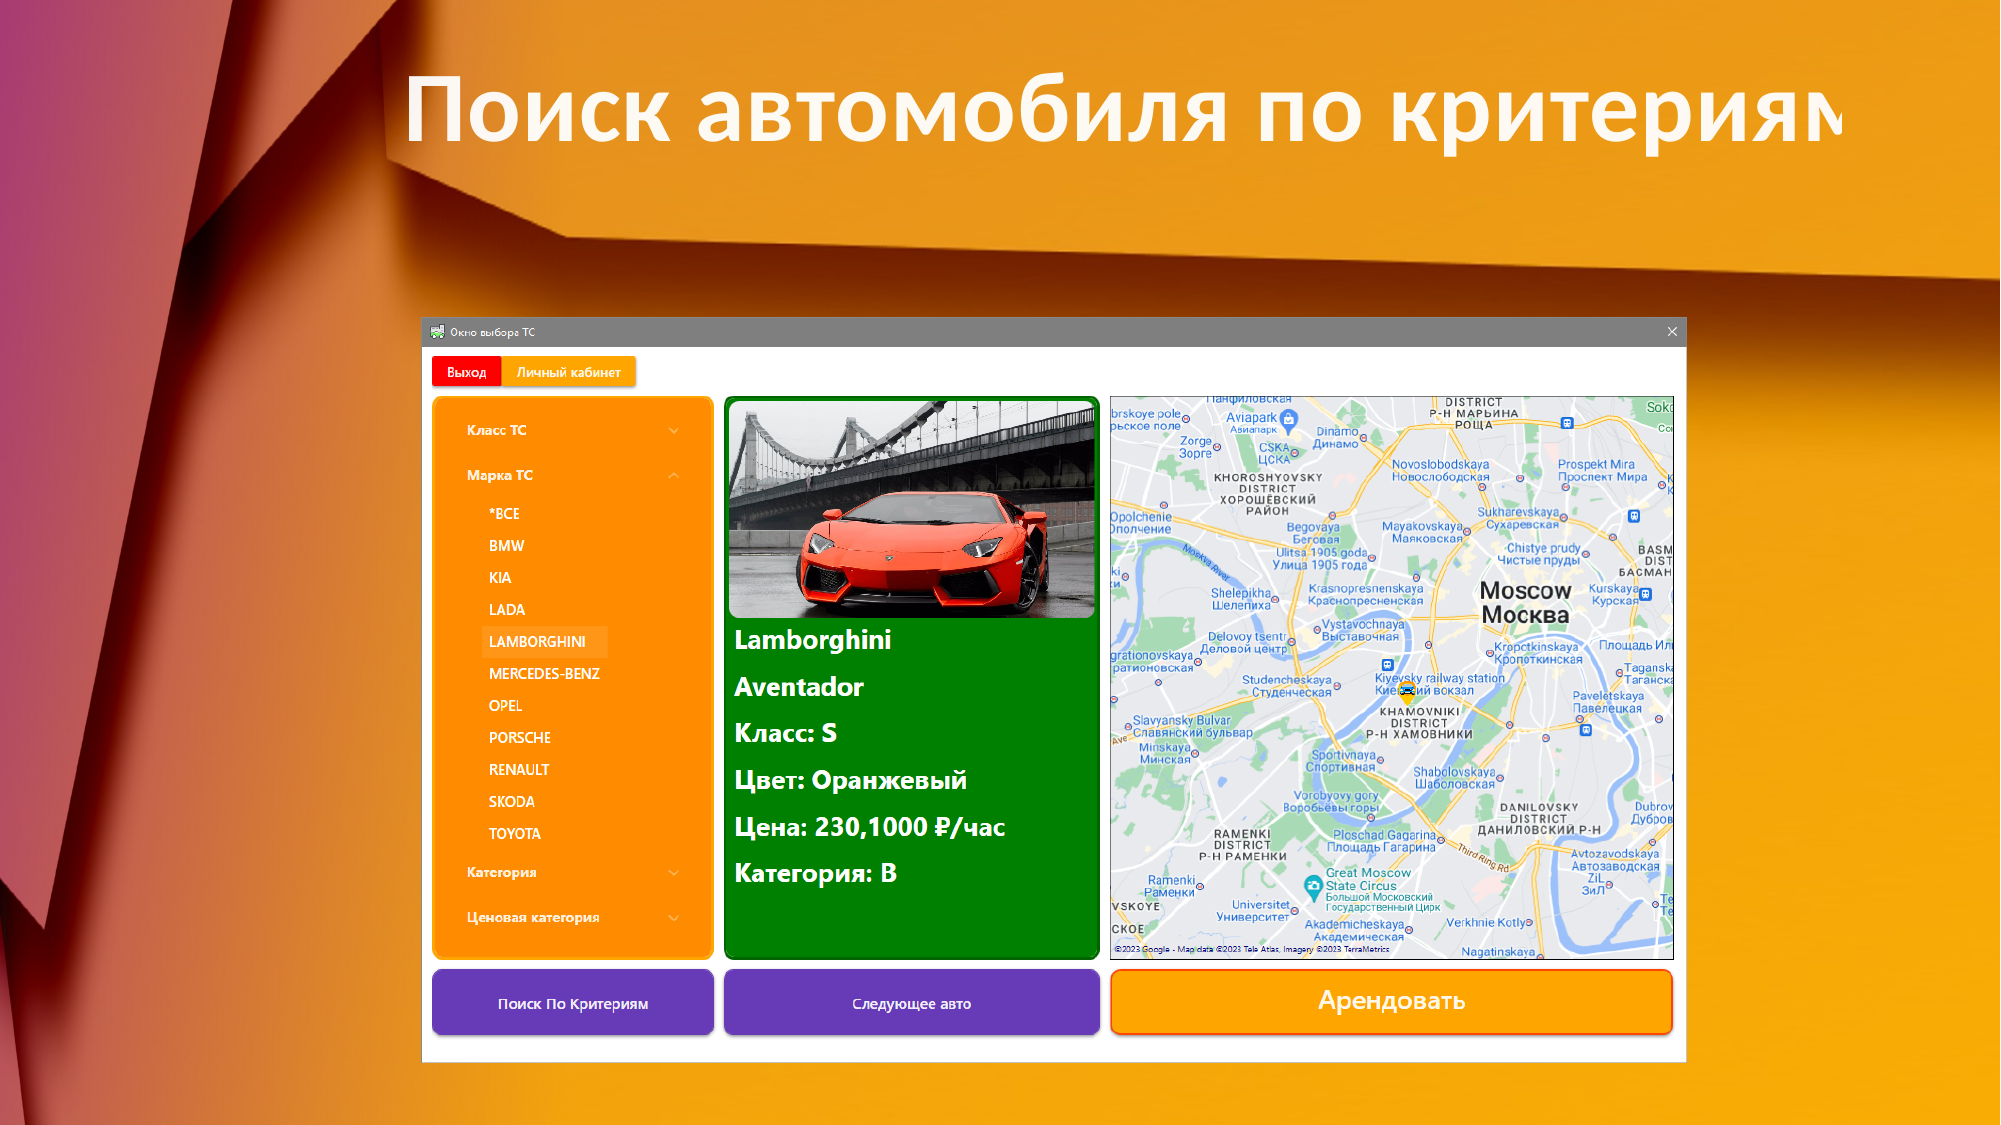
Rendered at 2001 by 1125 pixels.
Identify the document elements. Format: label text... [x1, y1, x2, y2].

title Поиск автомобиля по критериям [338, 0, 1943, 218]
picture [0, 0, 2000, 1125]
